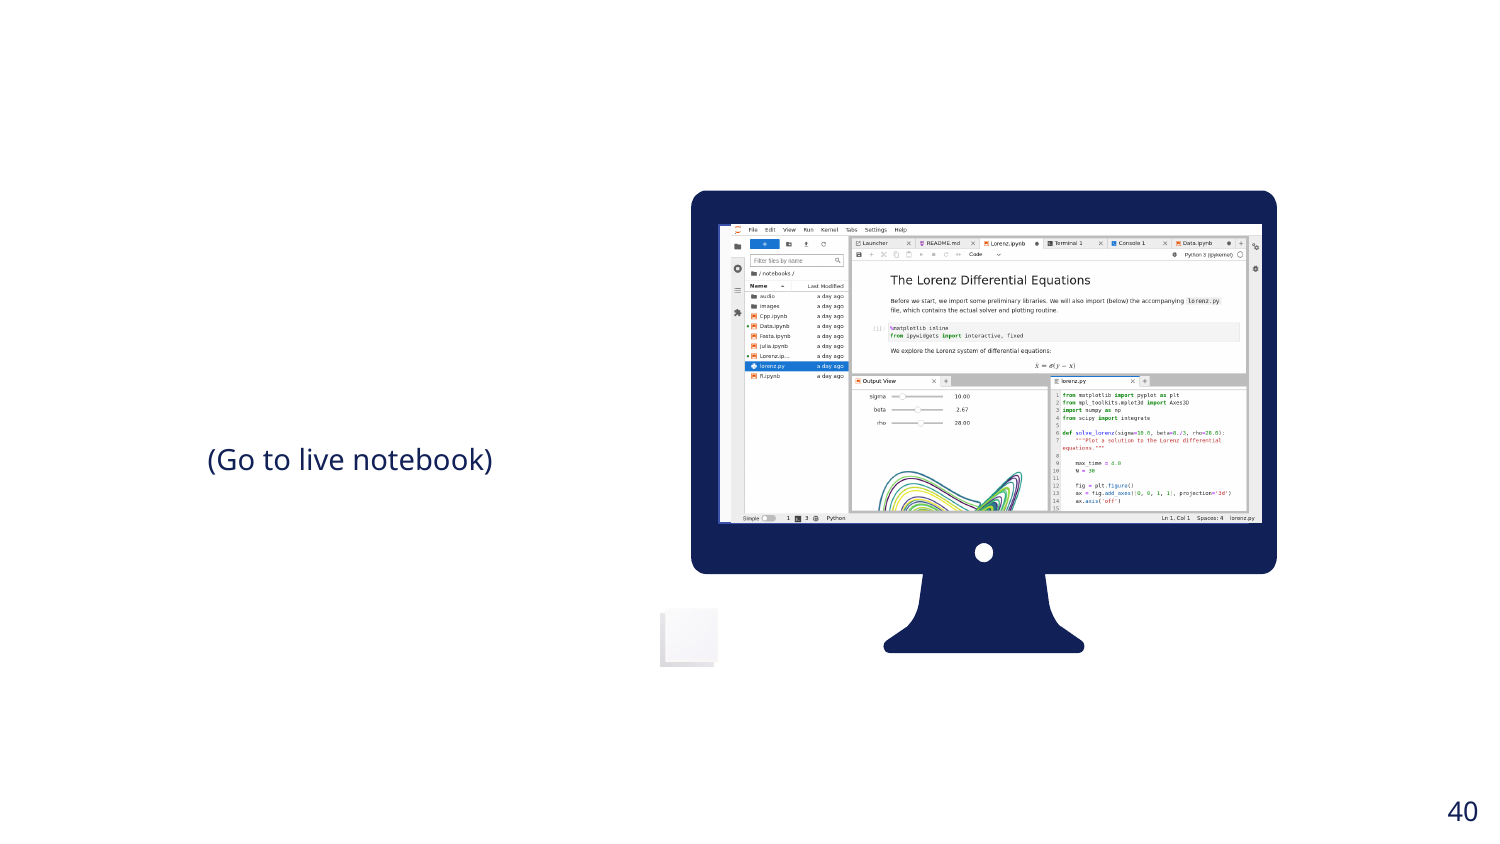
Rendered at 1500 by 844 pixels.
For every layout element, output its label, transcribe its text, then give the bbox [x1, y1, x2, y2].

subtitle (Go to live notebook) [192, 421, 615, 598]
picture [718, 224, 1262, 524]
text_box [690, 190, 1278, 654]
picture [659, 608, 719, 667]
slide_number ‹#› [1403, 779, 1494, 844]
